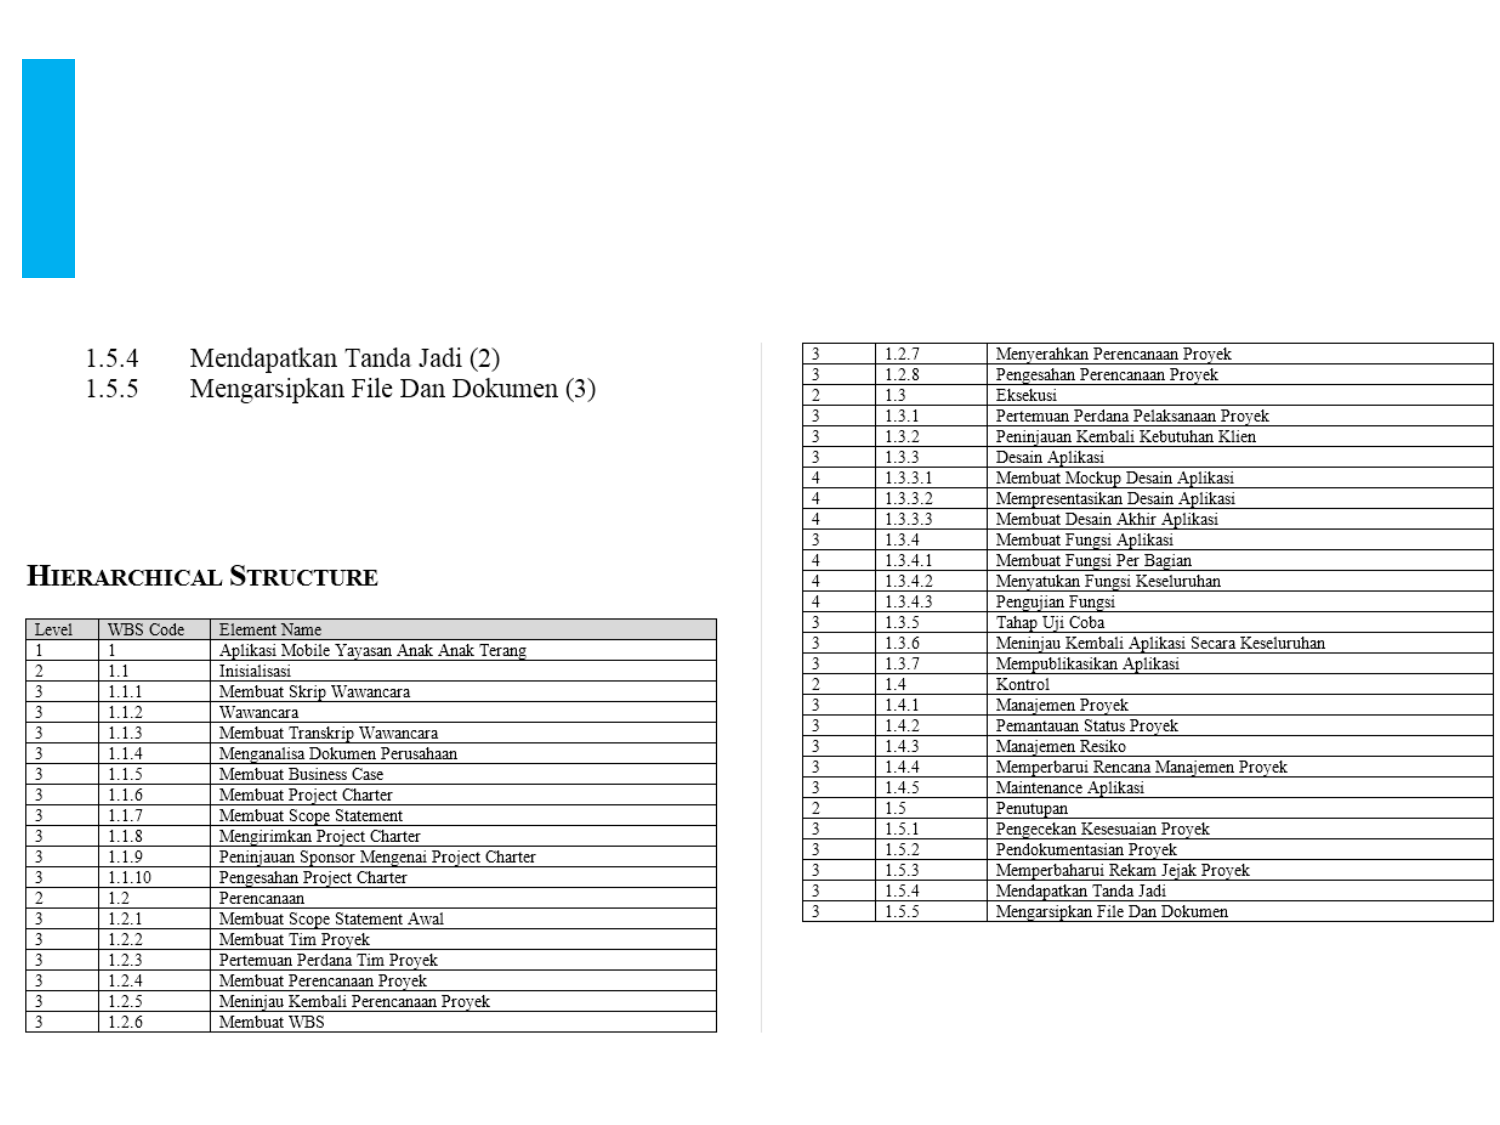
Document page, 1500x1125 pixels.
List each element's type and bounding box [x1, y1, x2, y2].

picture [0, 299, 1500, 1040]
